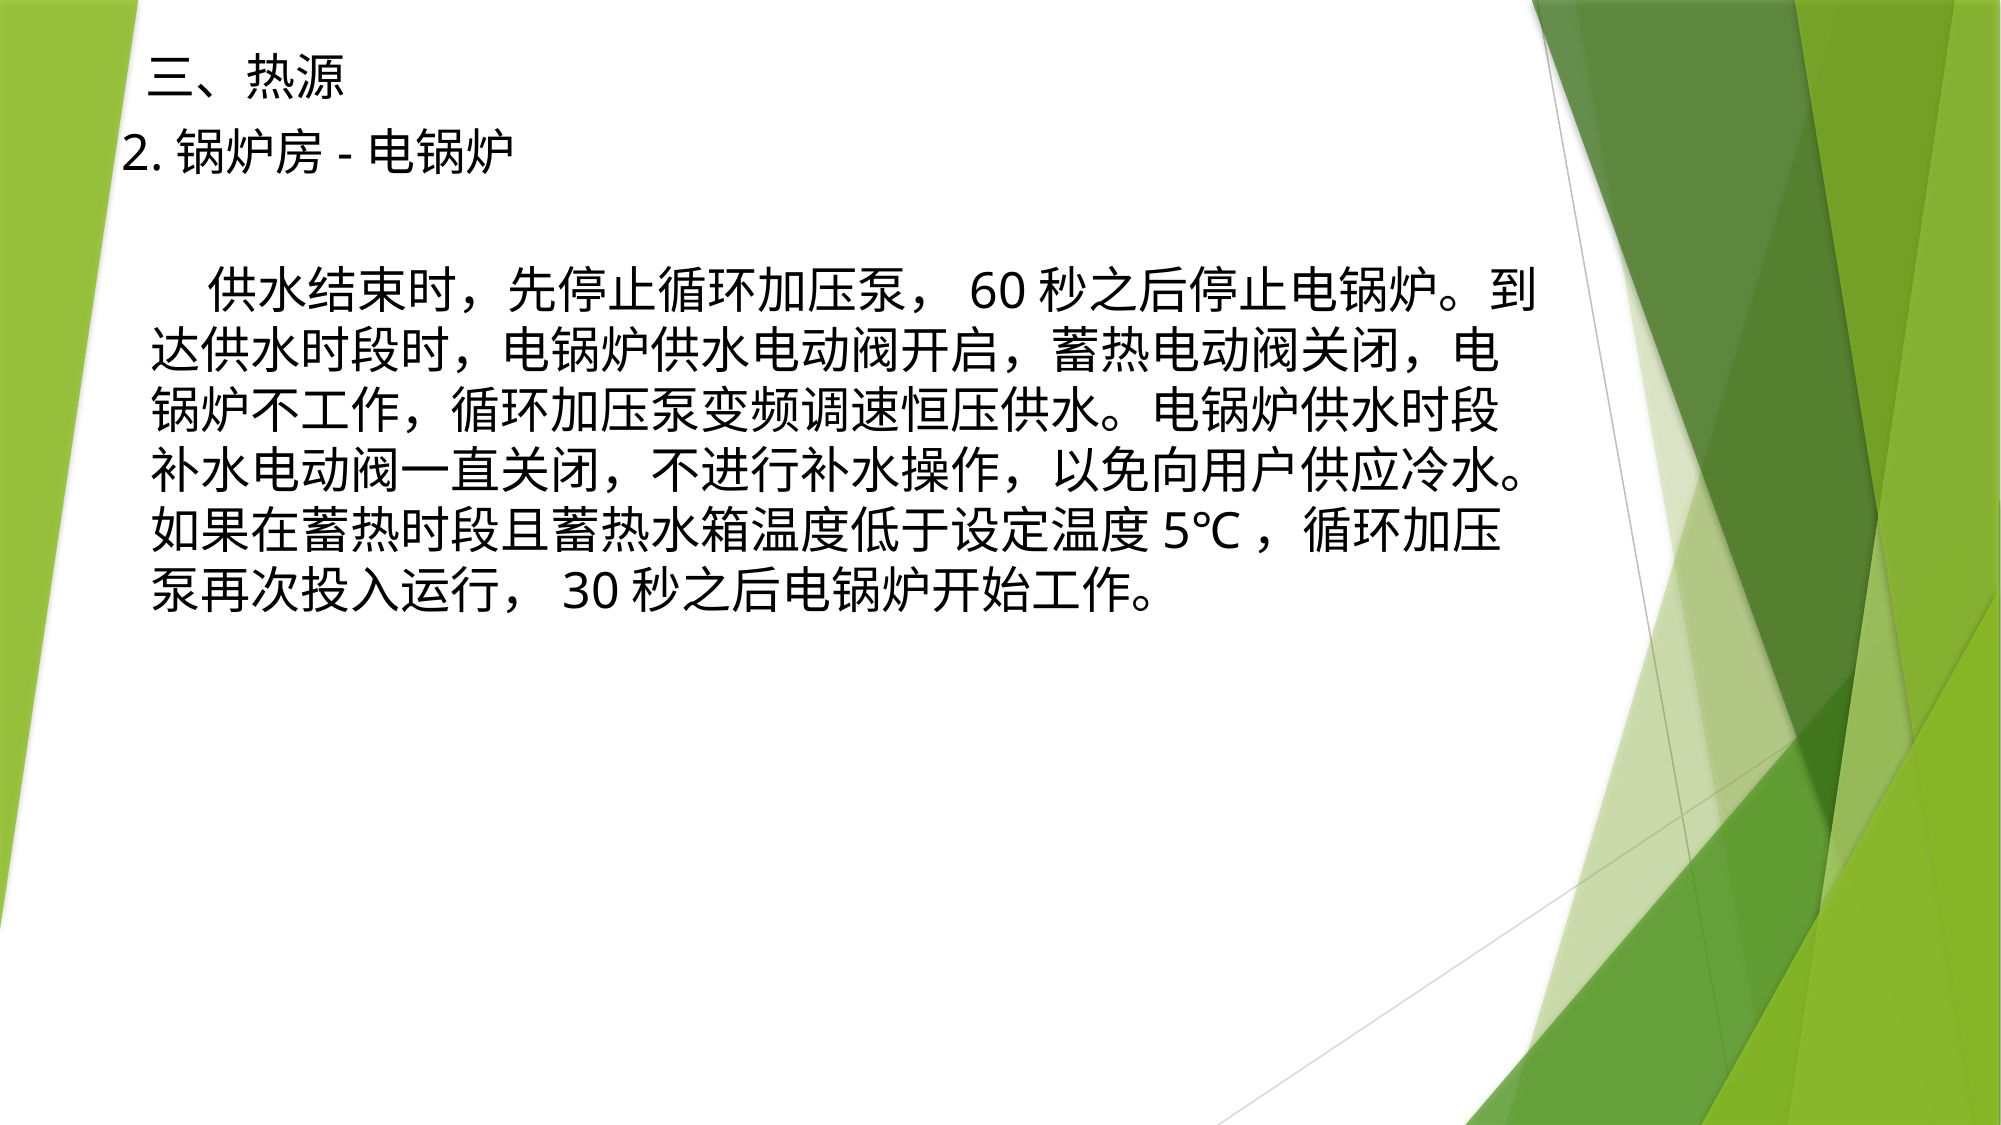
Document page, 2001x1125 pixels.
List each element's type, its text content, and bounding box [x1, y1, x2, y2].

text_box 2.锅炉房-电锅炉 [107, 113, 1549, 188]
title 三、热源 [107, 28, 1398, 113]
text_box 供水结束时，先停止循环加压泵，60秒之后停止电锅炉。到达供水时段时，电锅炉供水电动阀开启，蓄热电动阀关闭，电锅炉不工作，循环加压泵变频调速恒压供水。电锅炉供水时段补水电动阀一直关闭，不进行补水操作，以免向用户供应冷水。如果在蓄热时段且蓄热水箱温度低于设定温度5℃，循环加压泵再次投入运行，30秒之后电锅炉开始工作。 [135, 251, 1563, 626]
